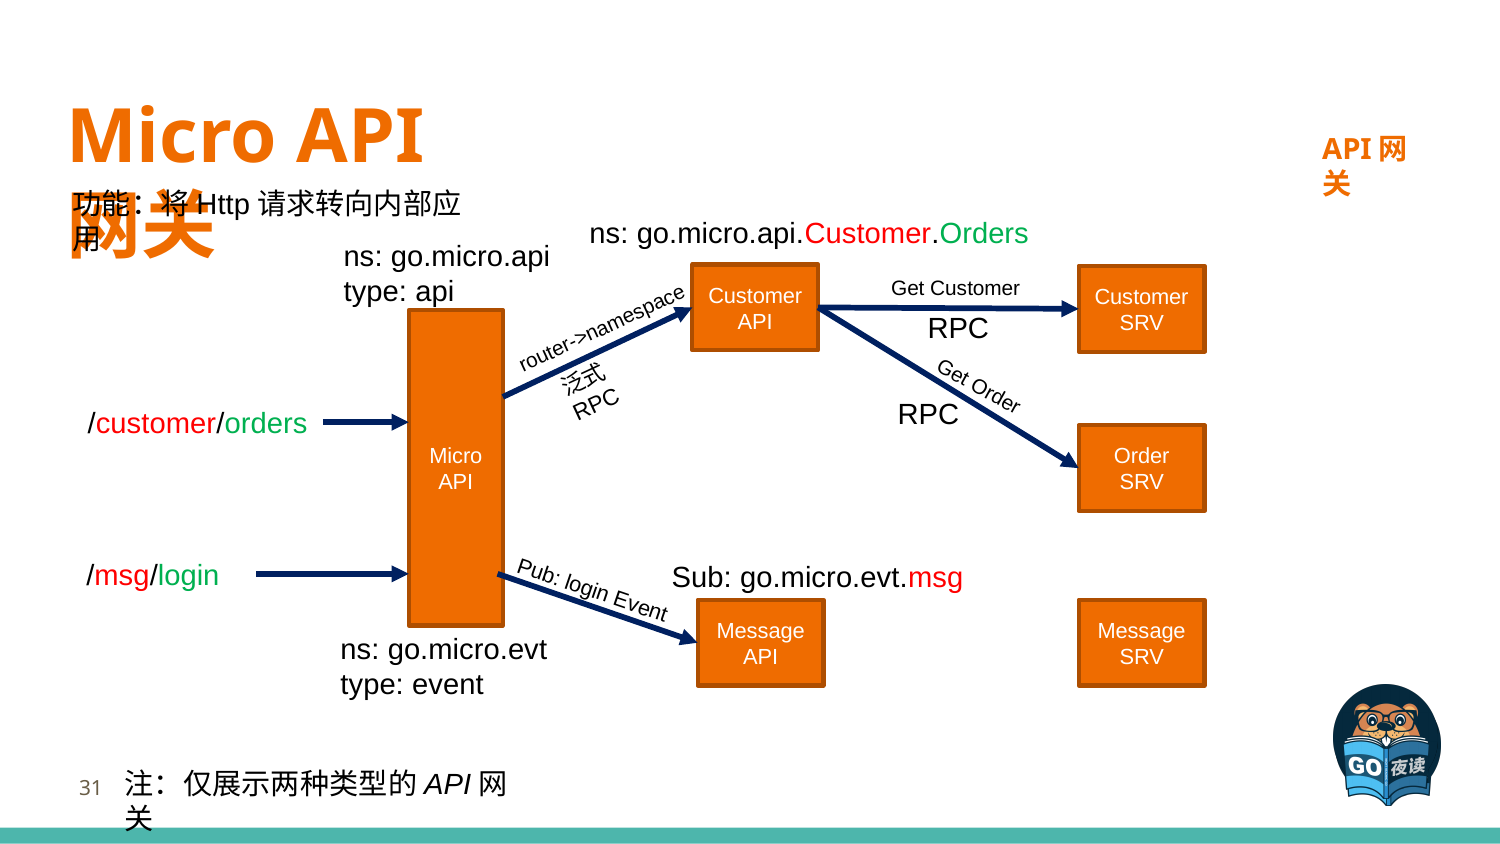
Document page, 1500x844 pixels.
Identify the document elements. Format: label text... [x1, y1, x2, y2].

text_box Micro API [408, 316, 503, 622]
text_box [502, 307, 693, 398]
text_box 注：仅展示两种类型的API网关 [109, 757, 541, 808]
text_box Sub: go.micro.evt.msg [656, 551, 979, 602]
text_box ns: go.micro.api type: api [328, 229, 572, 316]
text_box router->namespace [600, 263, 708, 307]
picture [1333, 684, 1441, 806]
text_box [817, 307, 1079, 469]
text_box Pub: login Event [499, 539, 606, 572]
text_box Get Customer [876, 267, 1042, 304]
slide_number 31 [27, 756, 118, 821]
title Micro API网关 [51, 72, 526, 189]
text_box /customer/orders [72, 396, 323, 448]
text_box Customer API [692, 264, 819, 351]
text_box 功能：将Http请求转向内部应用 [57, 177, 496, 229]
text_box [497, 573, 698, 643]
text_box Message API [697, 602, 824, 686]
text_box /msg/login [71, 548, 236, 600]
text_box ns: go.micro.api.Customer.Orders [574, 207, 1062, 258]
text_box Message SRV [1078, 599, 1205, 686]
text_box Order SRV [1078, 425, 1205, 512]
text_box API网关 [1307, 122, 1432, 174]
text_box ns: go.micro.evt type: event [325, 622, 569, 709]
text_box 泛式 RPC [553, 405, 578, 415]
text_box Customer SRV [1078, 265, 1205, 352]
